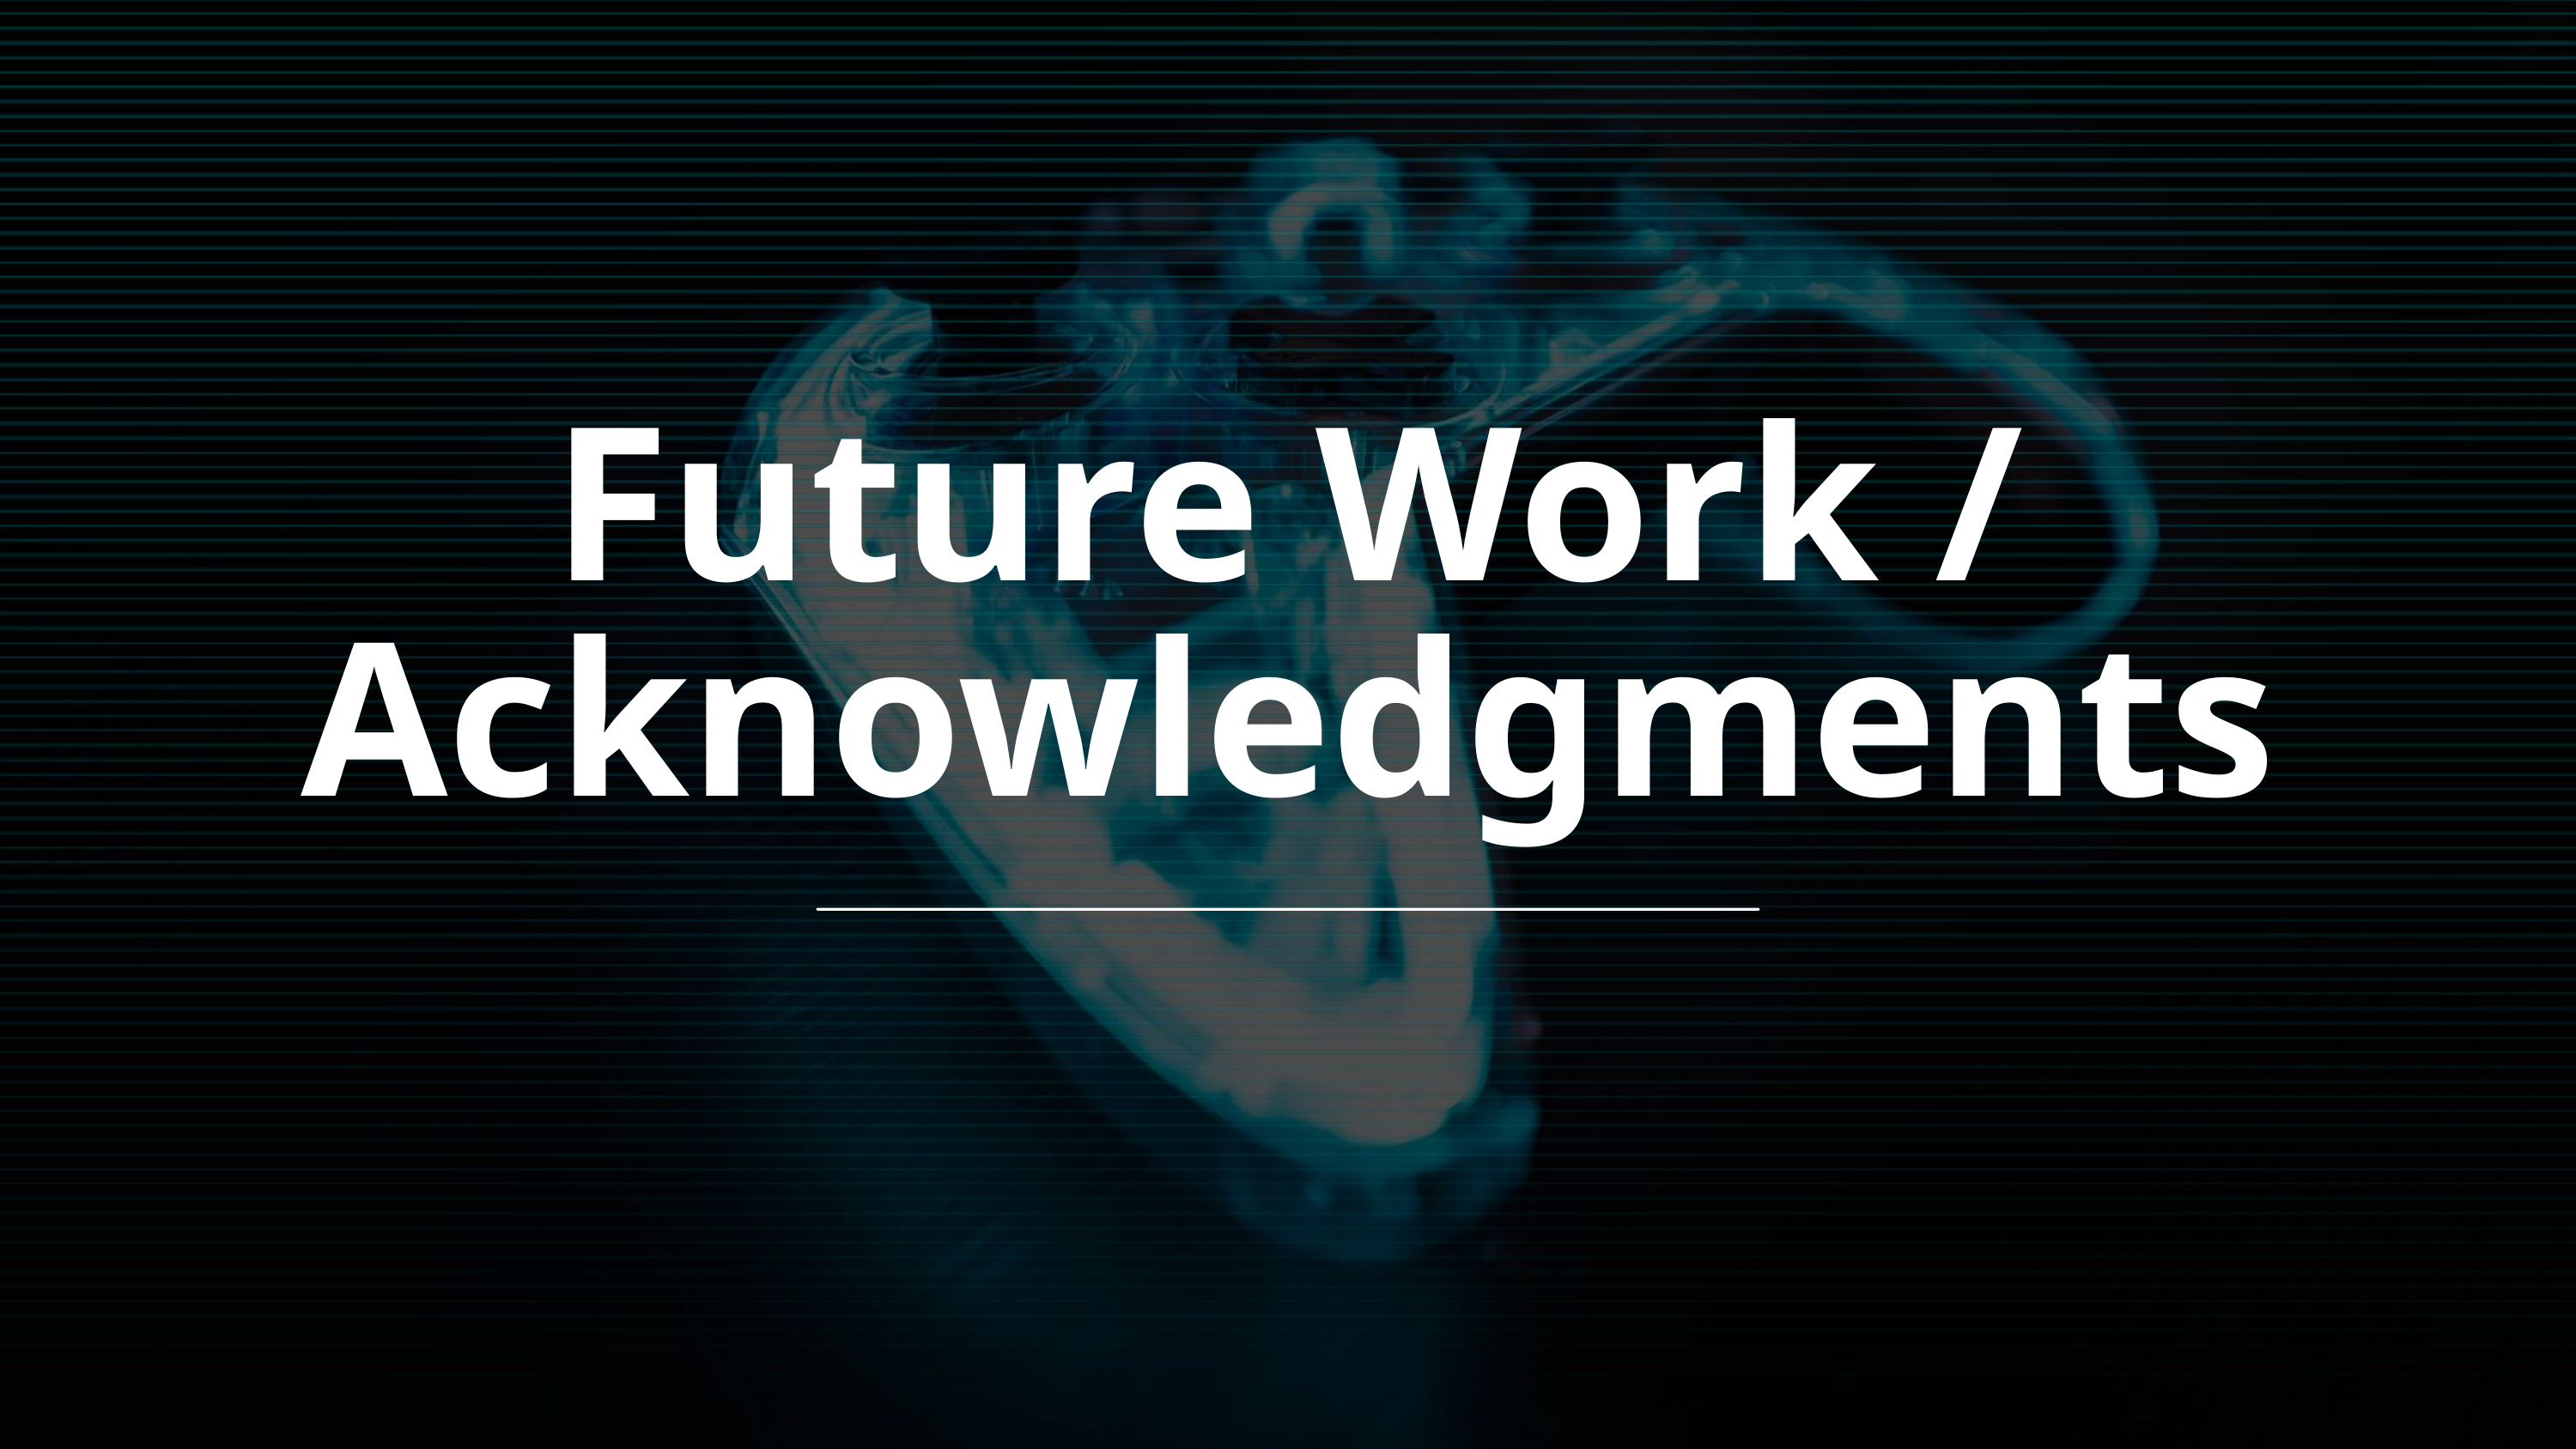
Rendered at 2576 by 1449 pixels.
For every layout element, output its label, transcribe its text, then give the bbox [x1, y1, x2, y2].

text_box Future Work / Acknowledgments [253, 408, 2323, 840]
text_box [0, 0, 2576, 1449]
